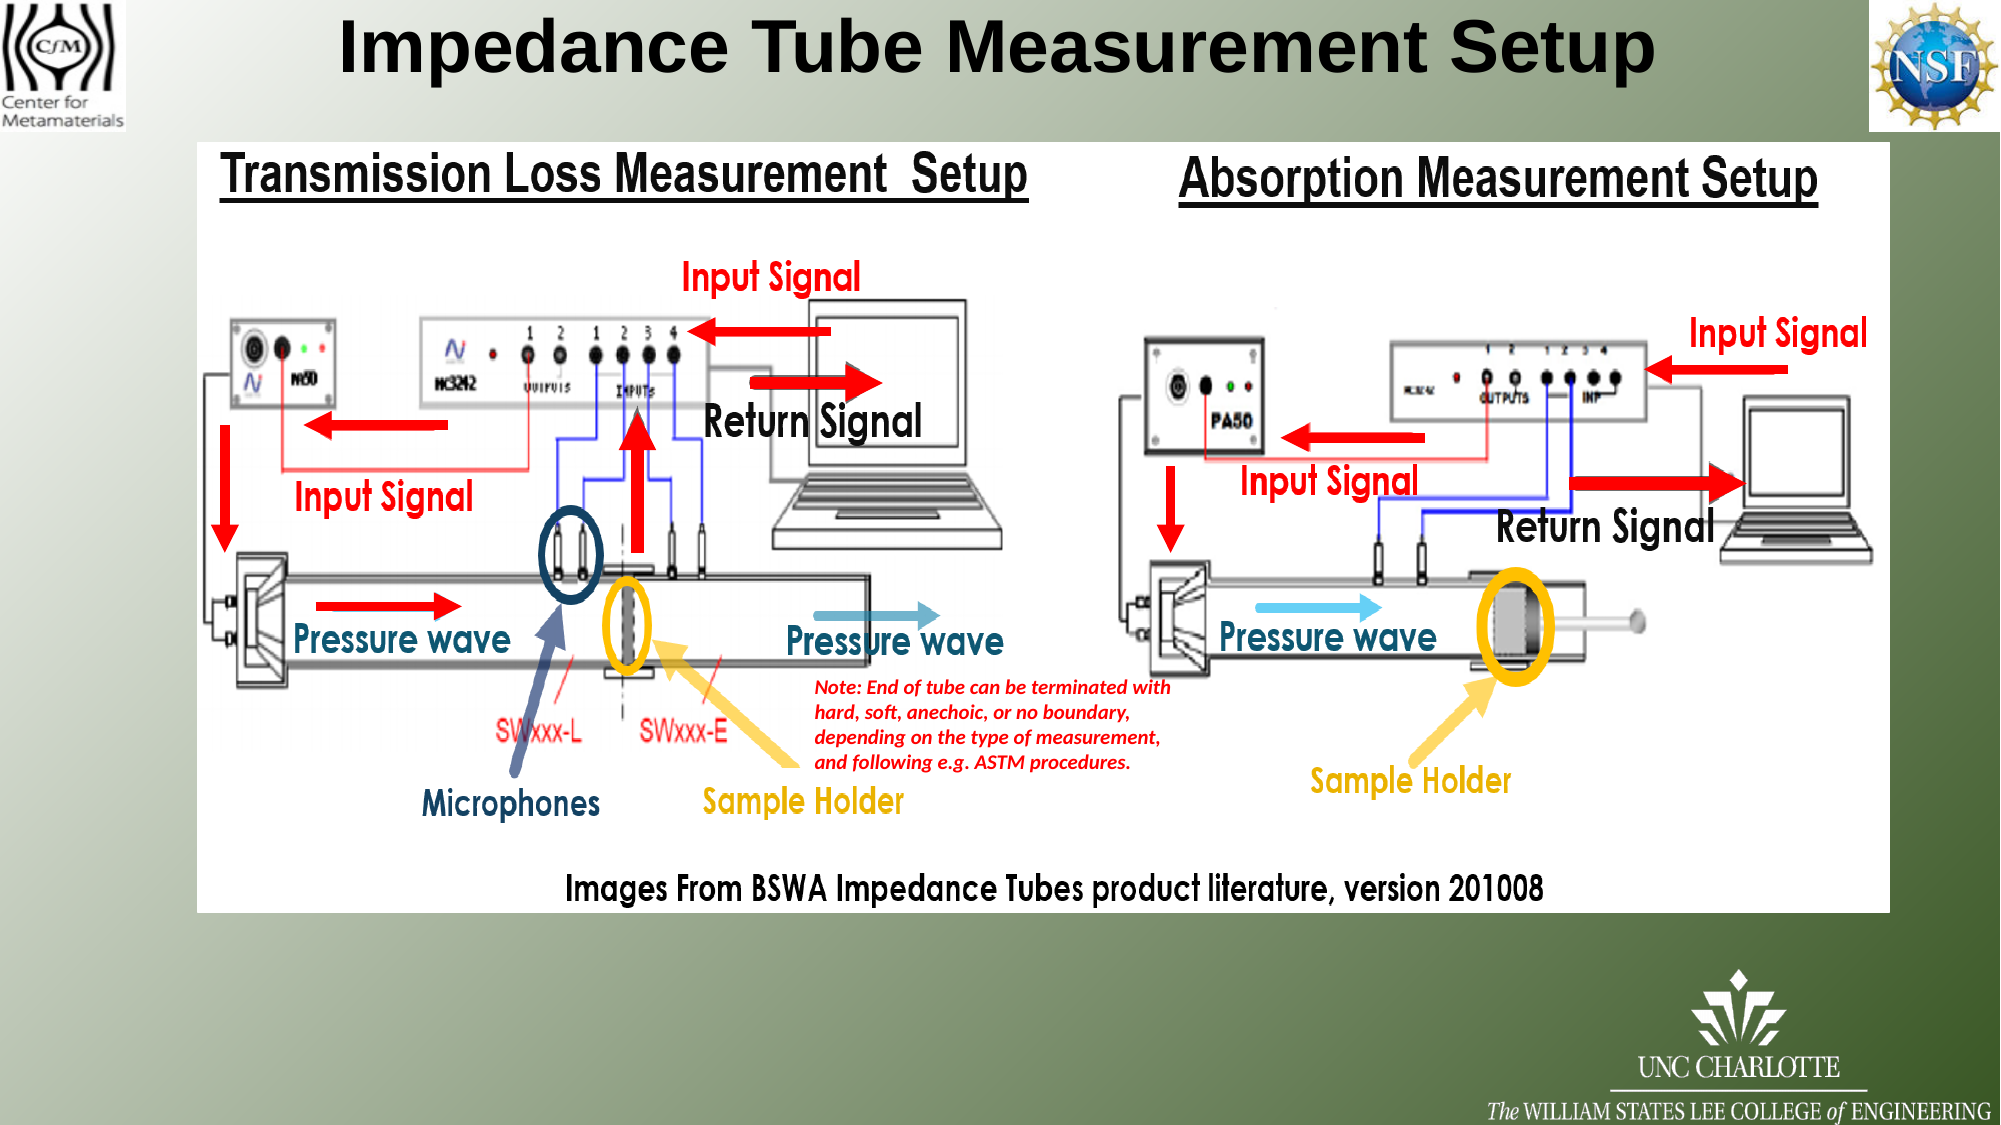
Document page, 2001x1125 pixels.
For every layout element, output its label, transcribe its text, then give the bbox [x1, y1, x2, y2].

picture [0, 0, 126, 132]
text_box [191, 121, 1890, 933]
picture [1488, 969, 1991, 1125]
picture [1869, 0, 2000, 132]
text_box Impedance Tube Measurement Setup [290, 0, 1708, 95]
